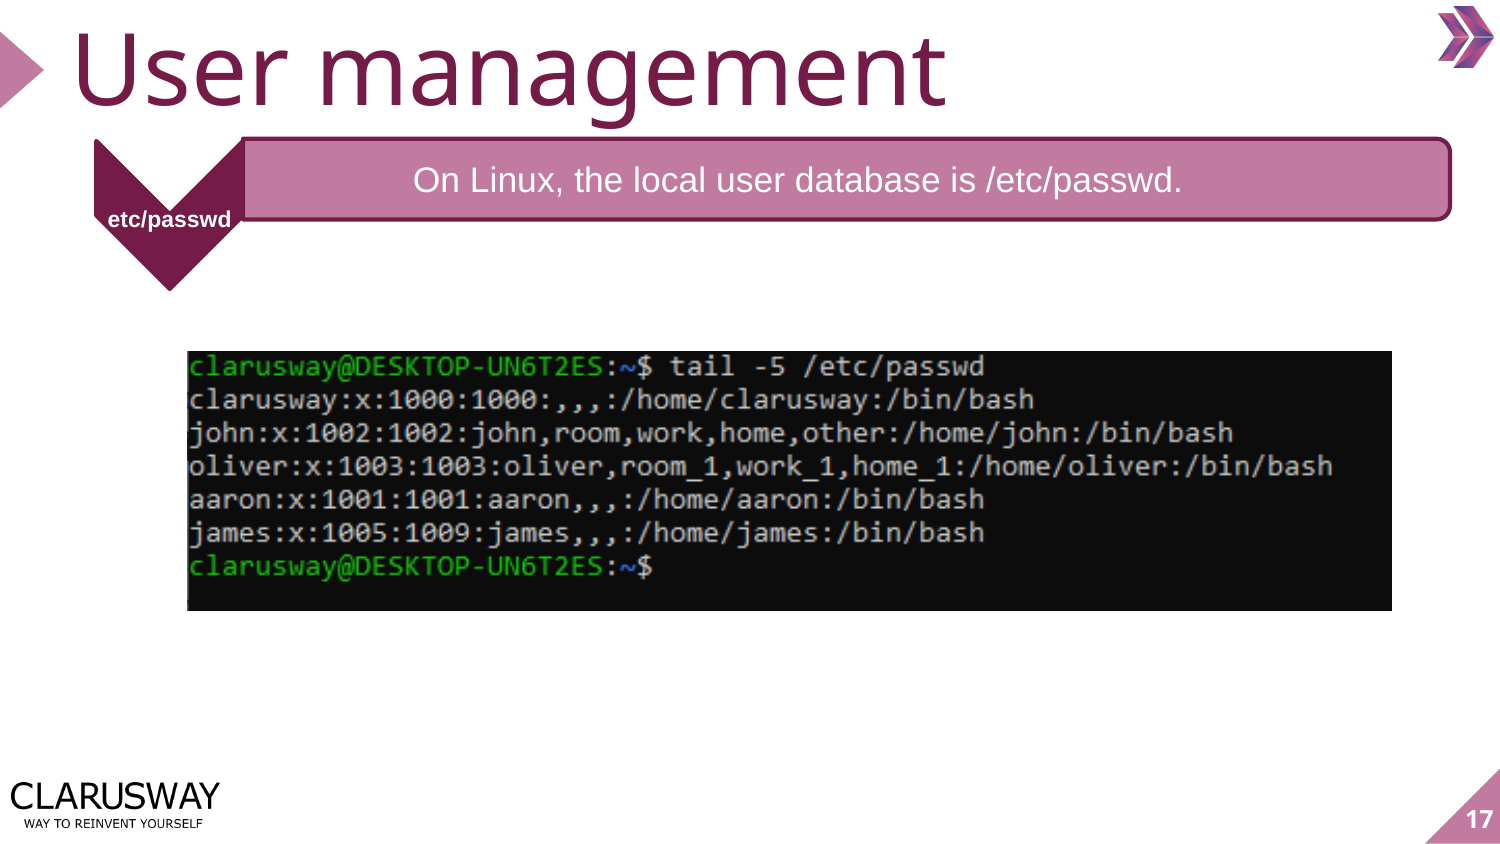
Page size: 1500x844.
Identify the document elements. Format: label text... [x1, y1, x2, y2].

picture [1438, 6, 1494, 68]
title User management [70, 28, 997, 132]
picture [187, 351, 1393, 612]
picture [11, 782, 220, 828]
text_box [95, 138, 1500, 290]
slide_number ‹#› [1418, 760, 1494, 838]
